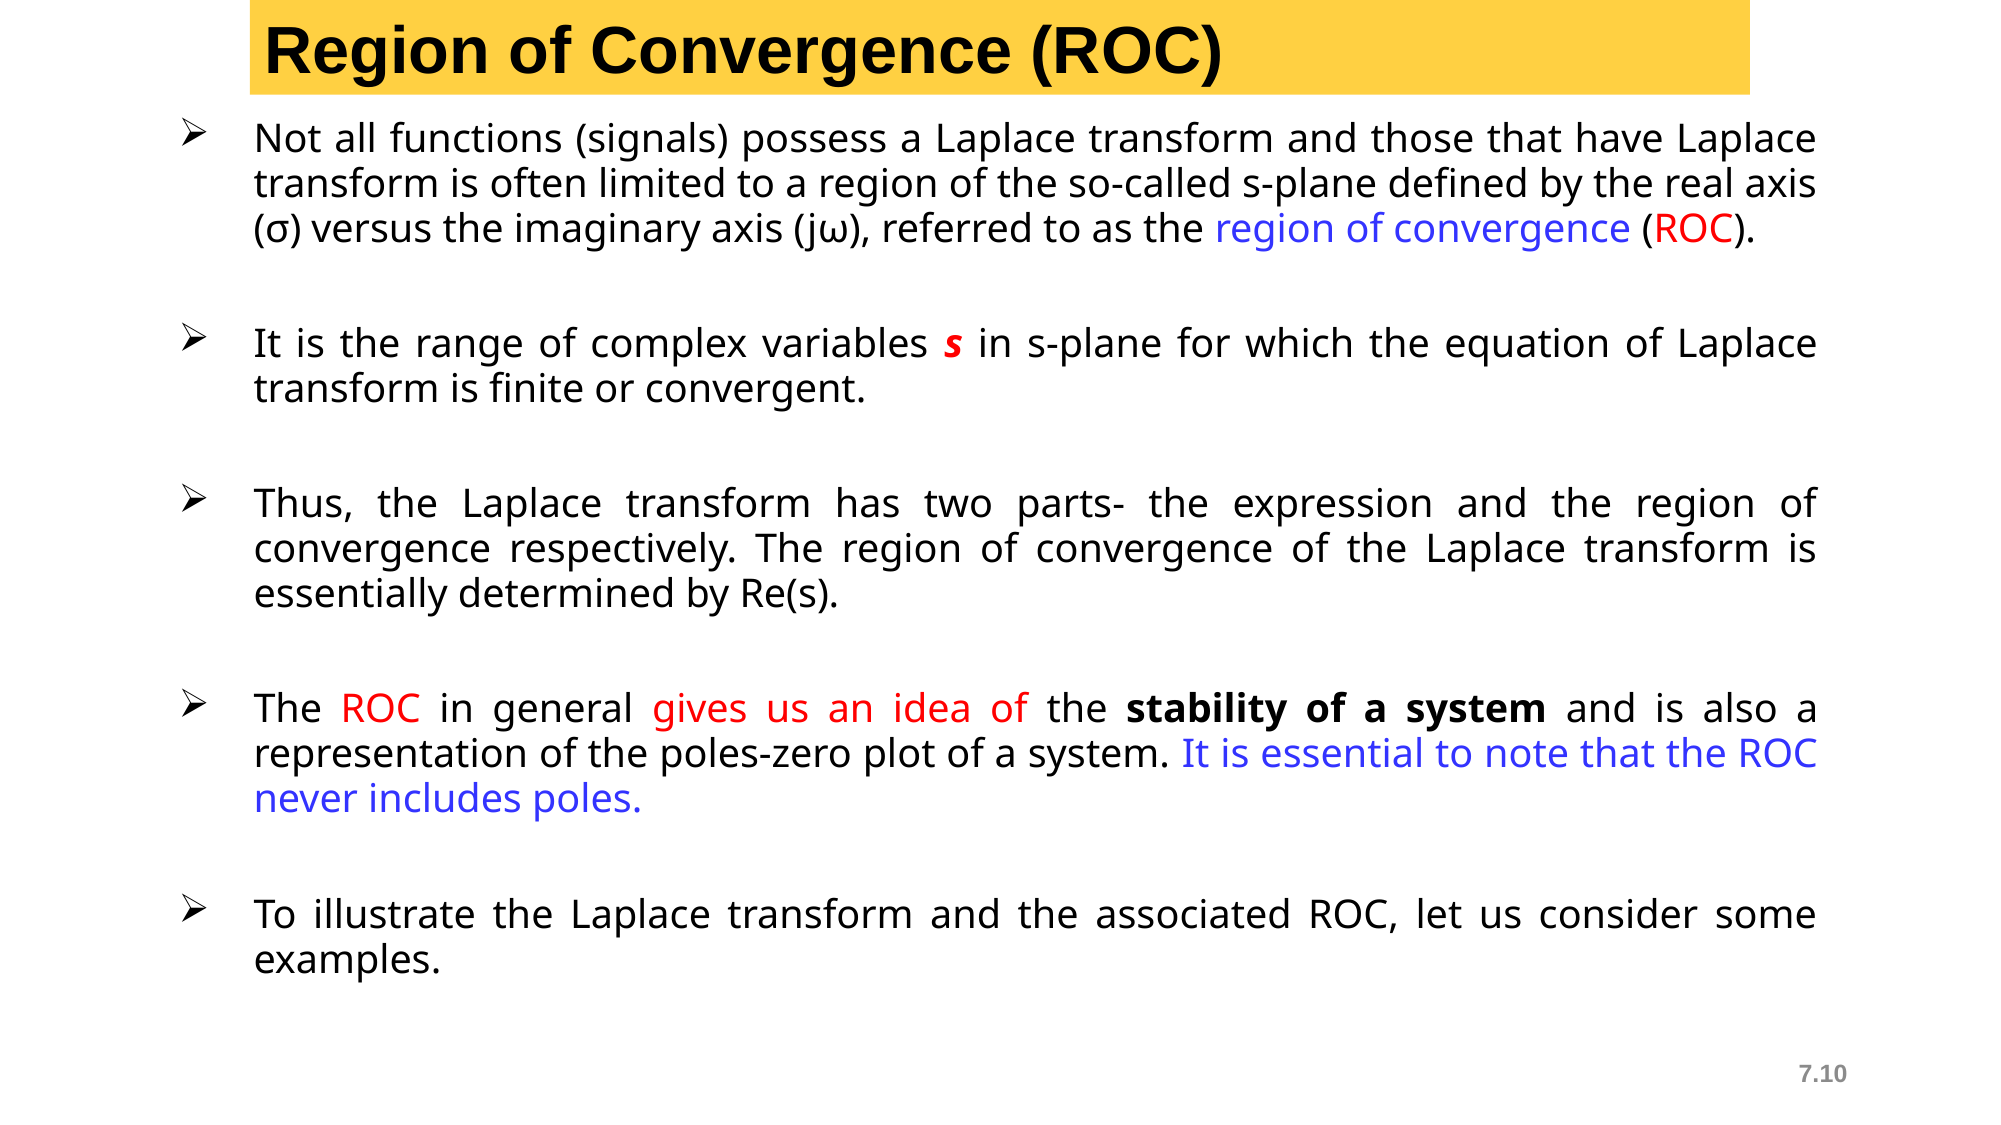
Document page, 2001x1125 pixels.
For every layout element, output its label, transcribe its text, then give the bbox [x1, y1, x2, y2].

text_box Region of Convergence (ROC) [249, 0, 1750, 95]
slide_number 7.10 [1412, 1042, 1863, 1103]
text_box Not all functions (signals) possess a Laplace transform and those that have Laplace transform is often limited to a region of the so-called s-plane defined by the real axis (σ) versus the imaginary axis (jω), referred to as the region of convergence (ROC). It is the range of complex variables s in s-plane for which the equation of Laplace transform is finite or convergent. Thus, the Laplace transform has two parts- the expression and the region of convergence respectively. The region of convergence of the Laplace transform is essentially determined by Re(s). The ROC in general gives us an idea of the stability of a system and is also a representation of the poles-zero plot of a system. It is essential to note that the ROC never includes poles. To illustrate the Laplace transform and the associated ROC, let us consider some examples. [163, 108, 1834, 990]
